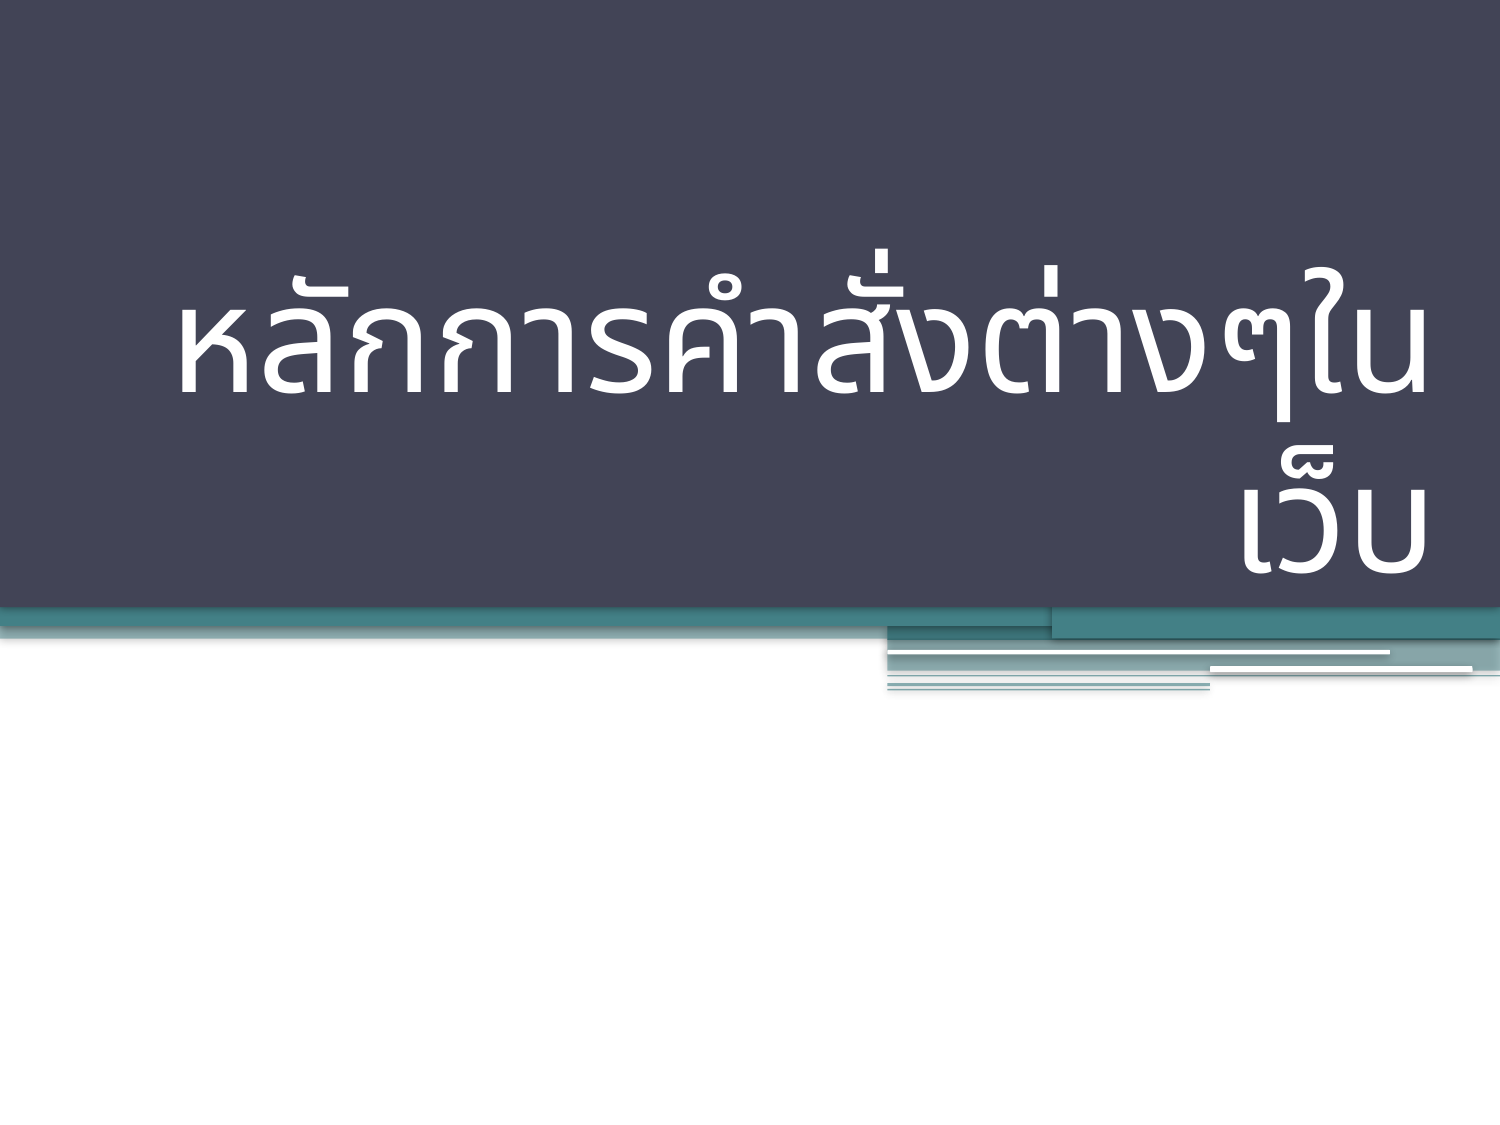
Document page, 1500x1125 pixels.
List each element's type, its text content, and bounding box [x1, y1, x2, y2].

title หลักการคำสั่งต่างๆในเว็บ [64, 501, 1453, 610]
